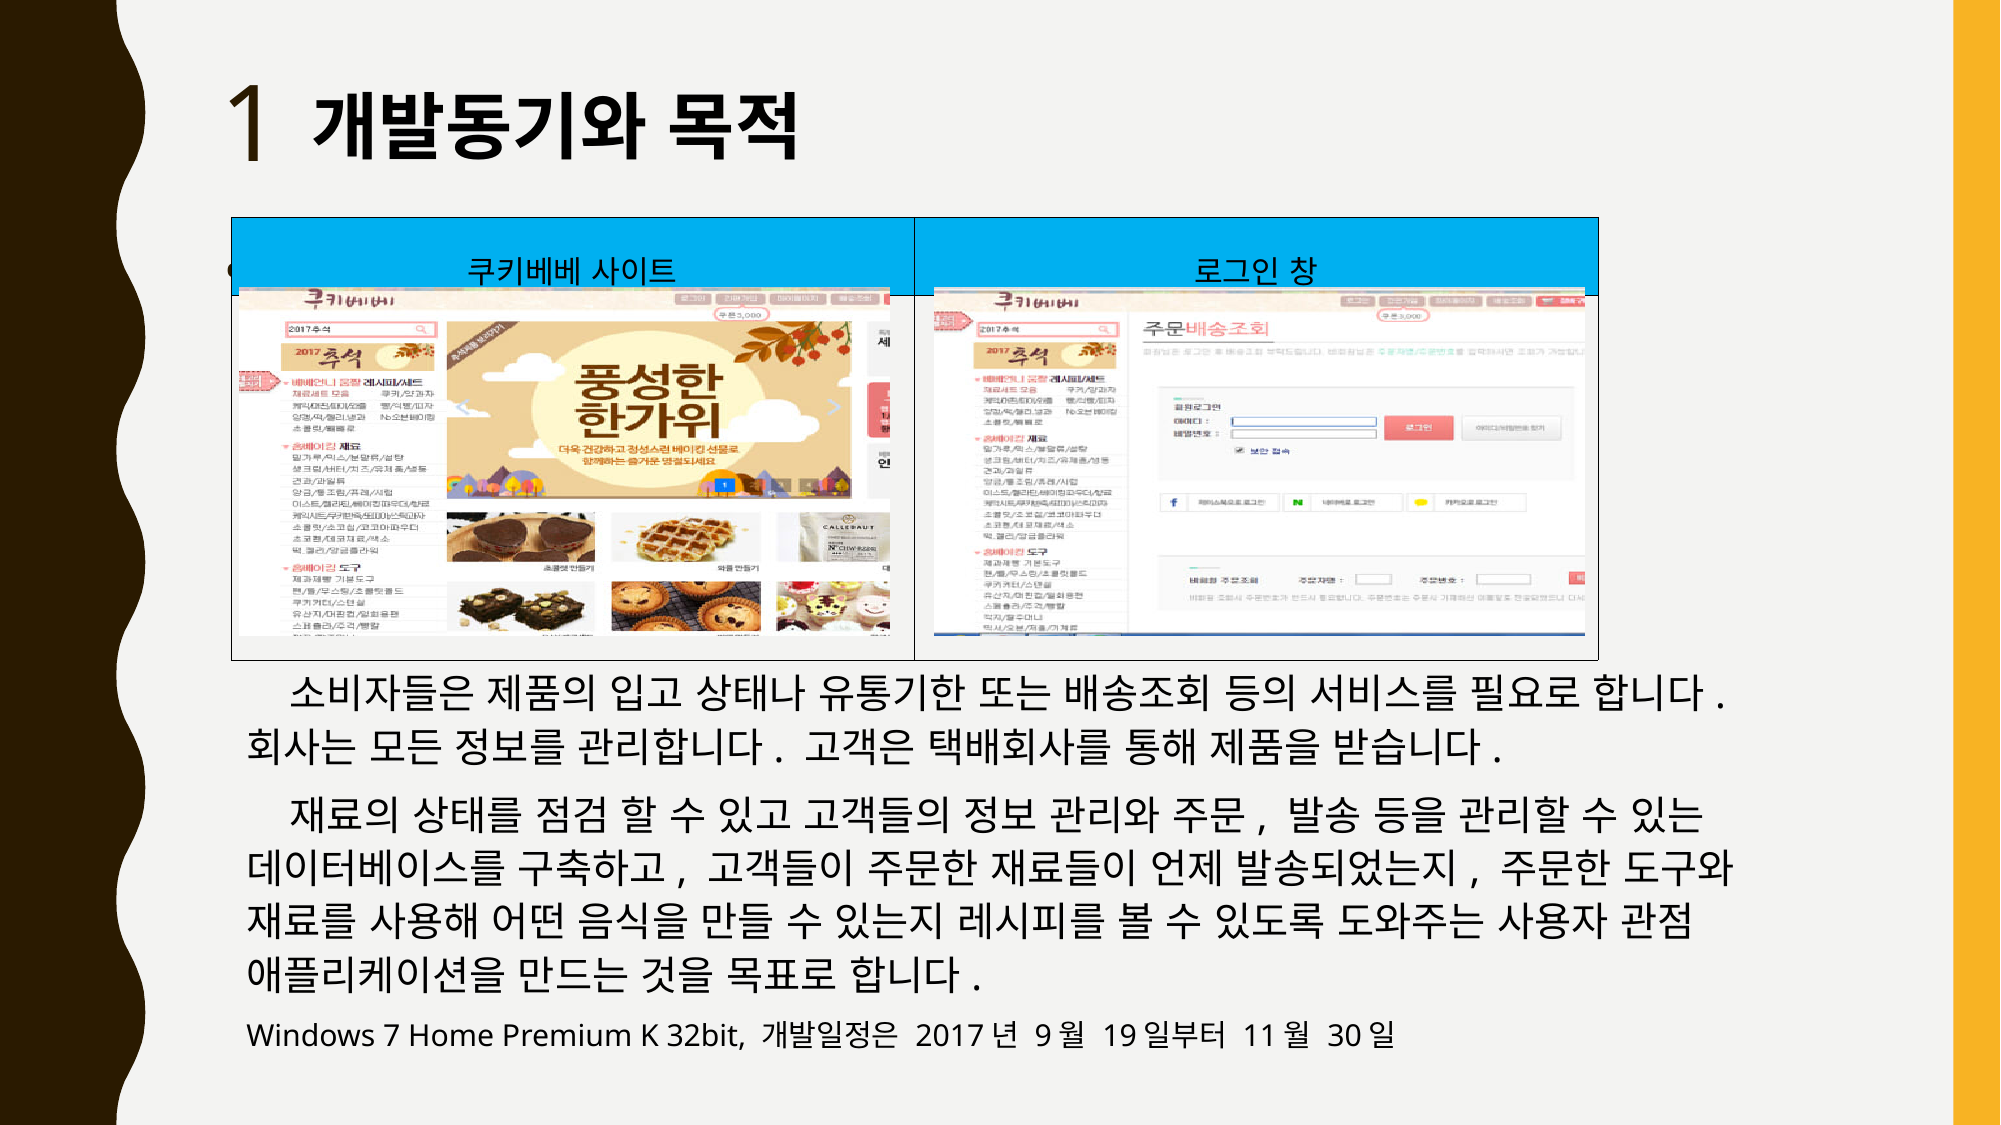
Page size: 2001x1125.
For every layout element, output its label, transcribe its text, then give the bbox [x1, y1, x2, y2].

list 소비자들은 제품의 입고 상태나 유통기한 또는 배송조회 등의 서비스를 필요로 합니다. 회사는 모든 정보를 관리합니다. 고객은 택배회사를 통해 제품을 받습니다. 재료의 상태를 점검 할 수 있고 고객들의 정보 관리와 주문, 발송 등을 관리할 수 있는 데이터베이스를 구축하고, 고객들이 주문한 재료들이 언제 발송되었는지, 주문한 도구와 재료를 사용해 어떤 음식을 만들 수 있는지 레시피를 볼 수 있도록 도와주는 사용자 관점 애플리케이션을 만드는 것을 목표로 합니다. Windows 7 Home Premium K 32bit, 개발일정은 2017년 9월 19일부터 11월 30일 [231, 656, 1810, 1063]
table_cell [915, 296, 1598, 660]
table_header 로그인 창 [915, 218, 1598, 295]
table_cell [232, 296, 914, 660]
table_header 쿠키베베 사이트 [232, 218, 914, 295]
picture [934, 288, 1585, 637]
picture [239, 288, 890, 637]
title 1. [205, 62, 297, 207]
text_box 개발동기와 목적 [296, 73, 1106, 176]
